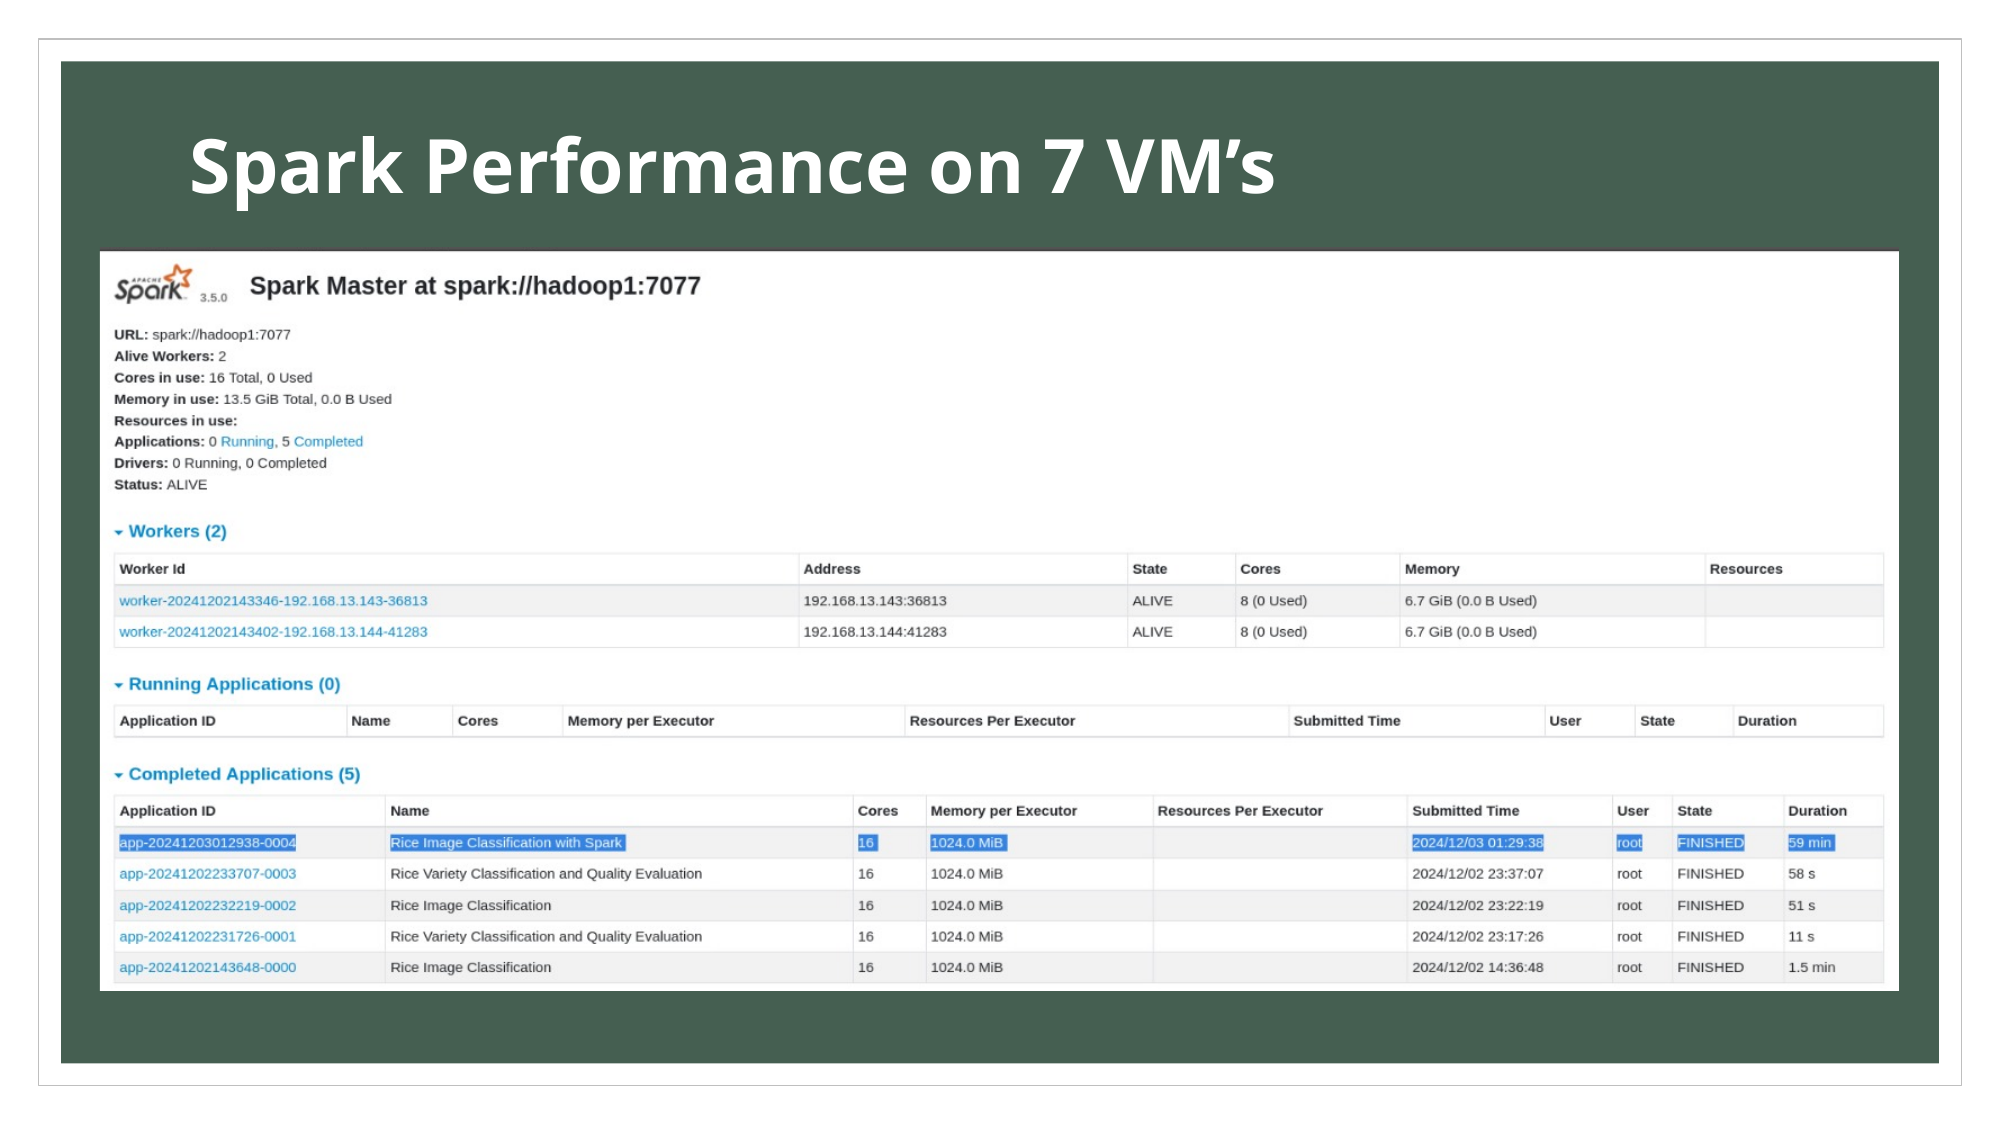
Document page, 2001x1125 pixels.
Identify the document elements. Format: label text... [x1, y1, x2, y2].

title Spark Performance on 7 VM’s [174, 105, 1825, 235]
picture [99, 247, 1899, 991]
